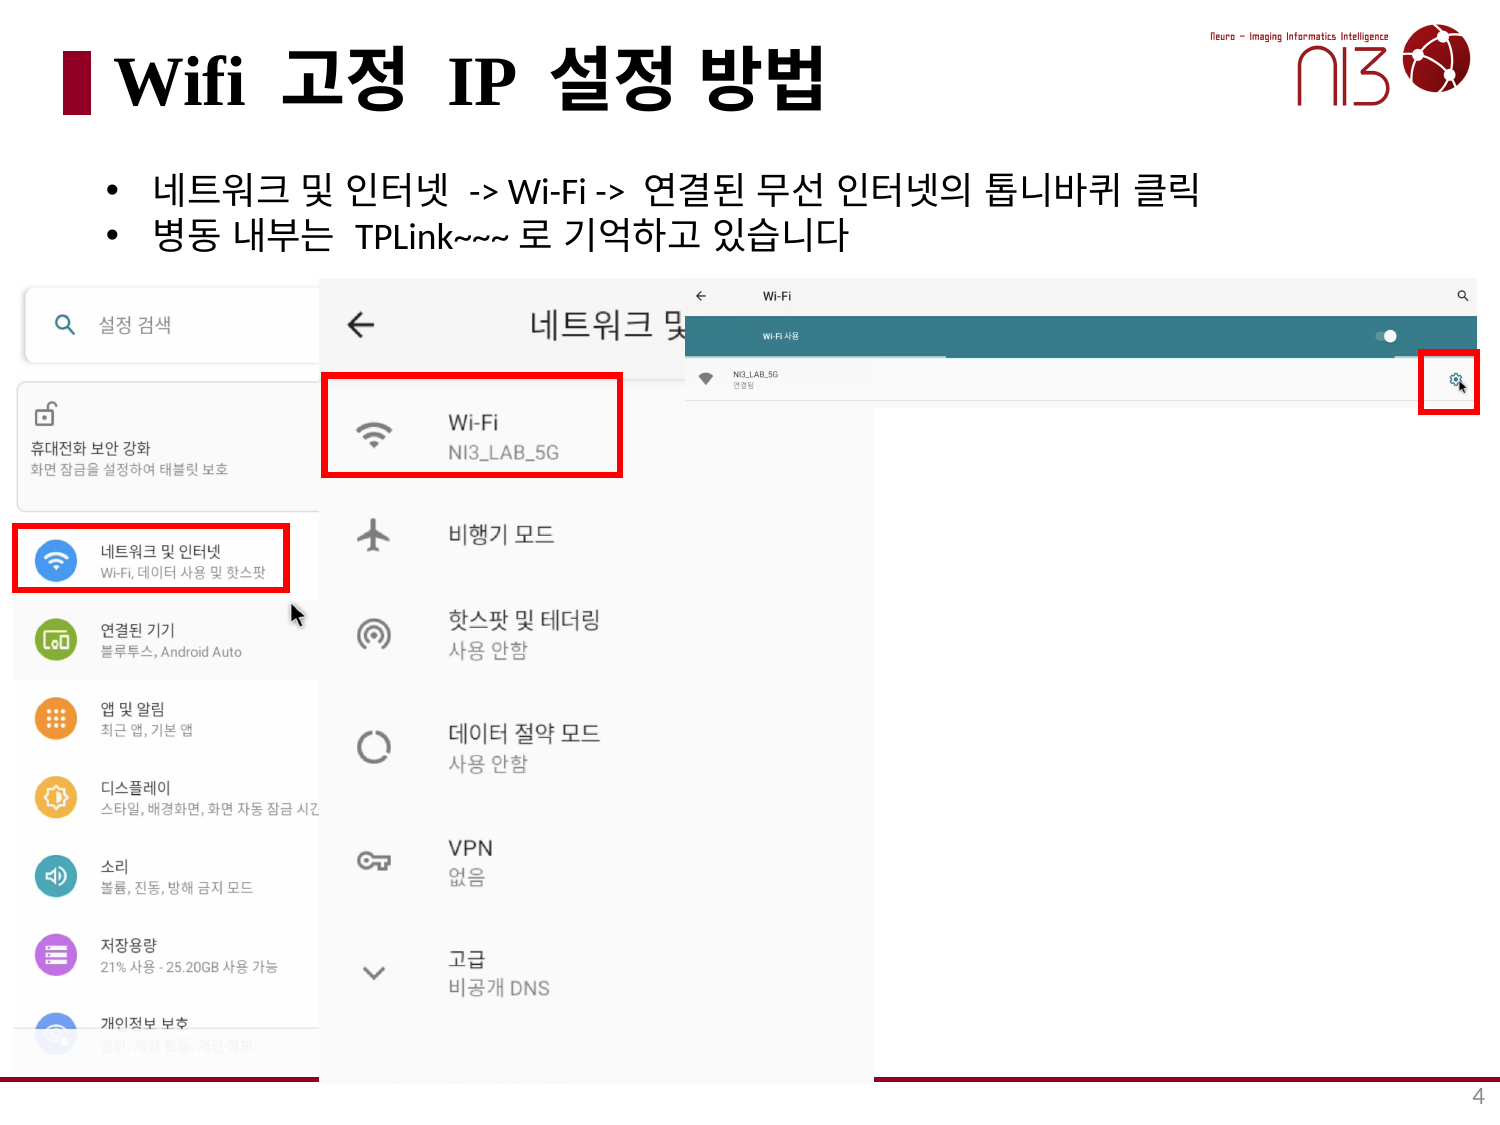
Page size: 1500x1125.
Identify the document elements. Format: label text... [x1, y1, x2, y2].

text_box 네트워크 및 인터넷 -> Wi-Fi -> 연결된 무선 인터넷의 톱니바퀴 클릭 병동 내부는 TPLink~~~로 기억하고 있습니다 [91, 160, 1500, 265]
text_box [1420, 408, 1478, 413]
title Wifi 고정 IP 설정 방법 [98, 41, 1362, 124]
picture [1210, 23, 1472, 107]
slide_number 4 [1162, 1065, 1500, 1125]
picture [13, 278, 1478, 1084]
